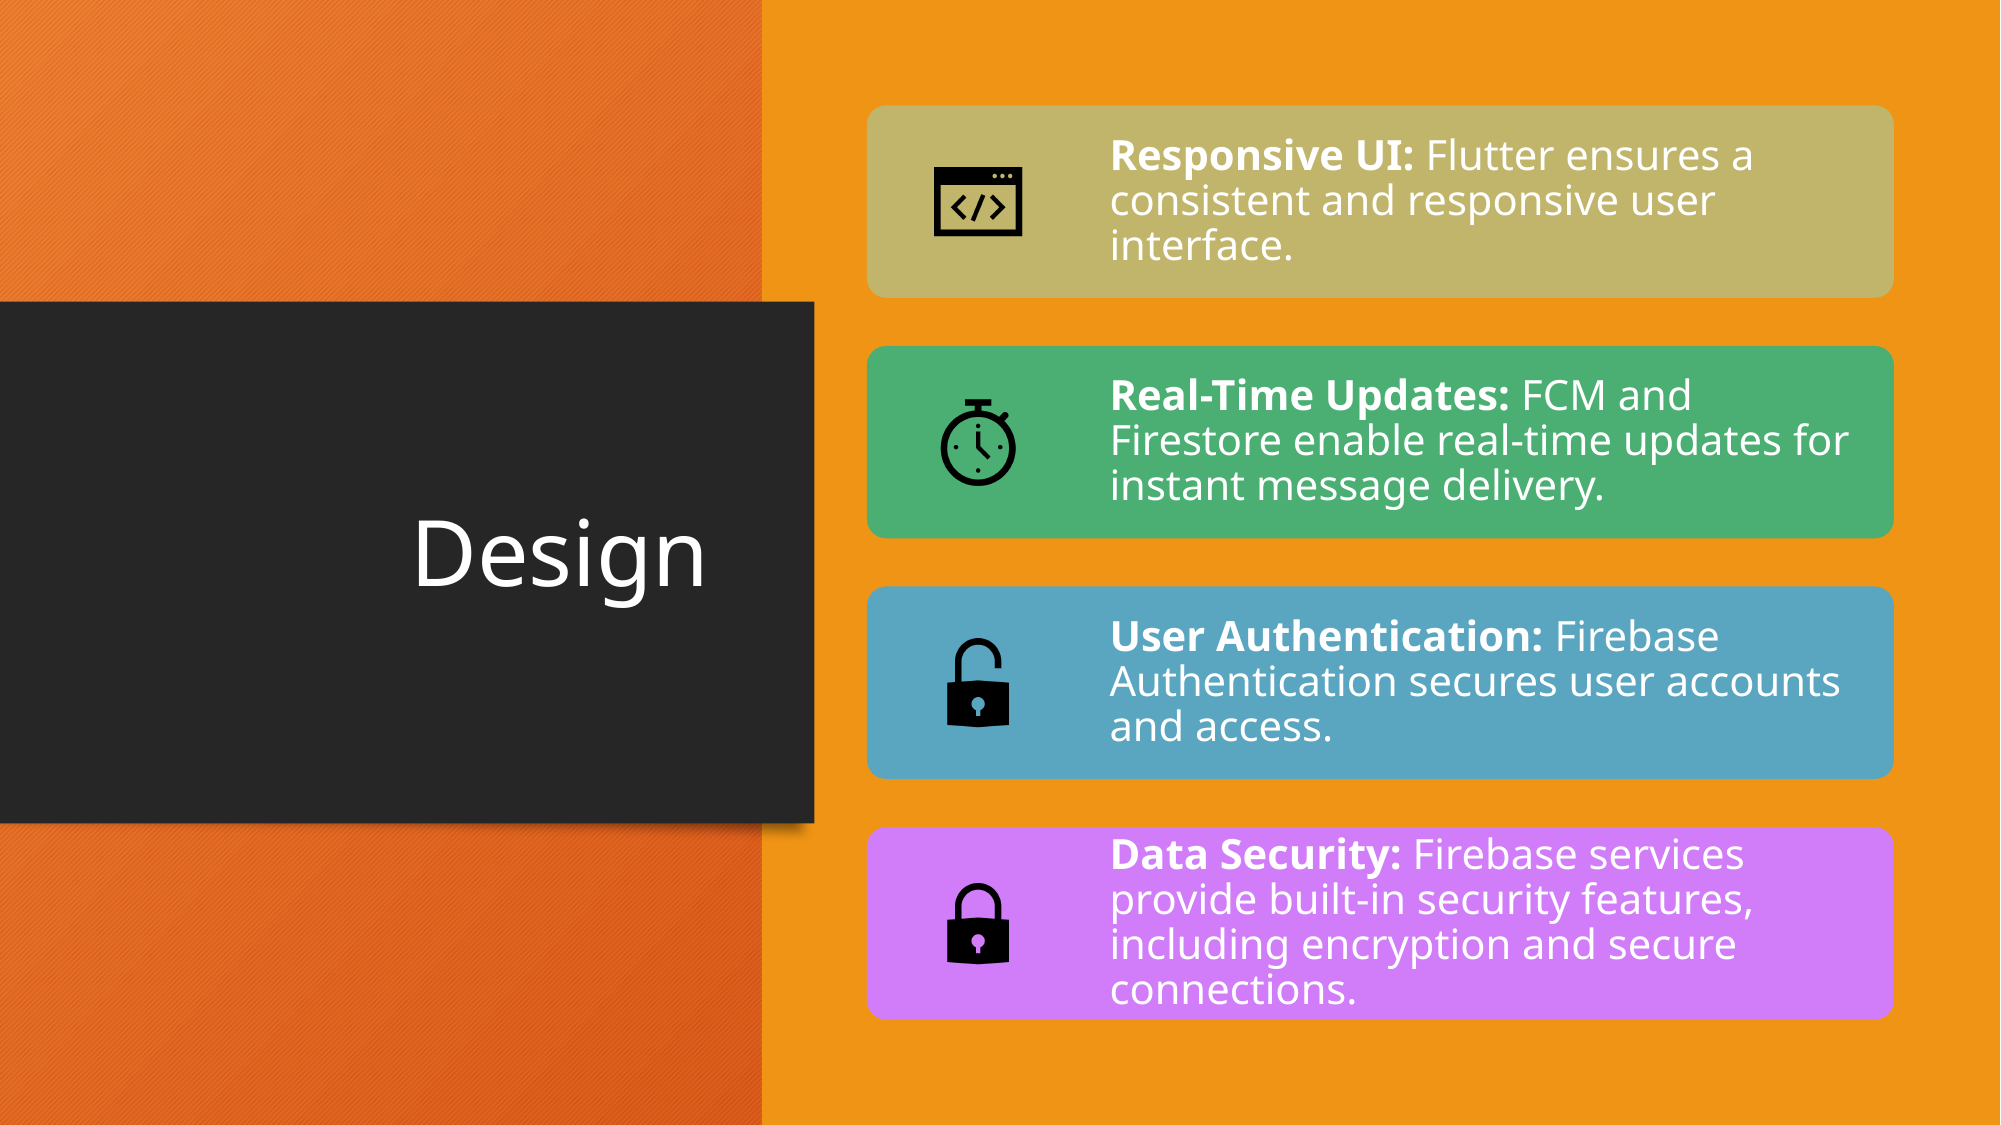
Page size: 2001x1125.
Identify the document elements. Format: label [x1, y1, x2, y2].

list [866, 104, 1895, 1021]
picture [0, 0, 2000, 1125]
